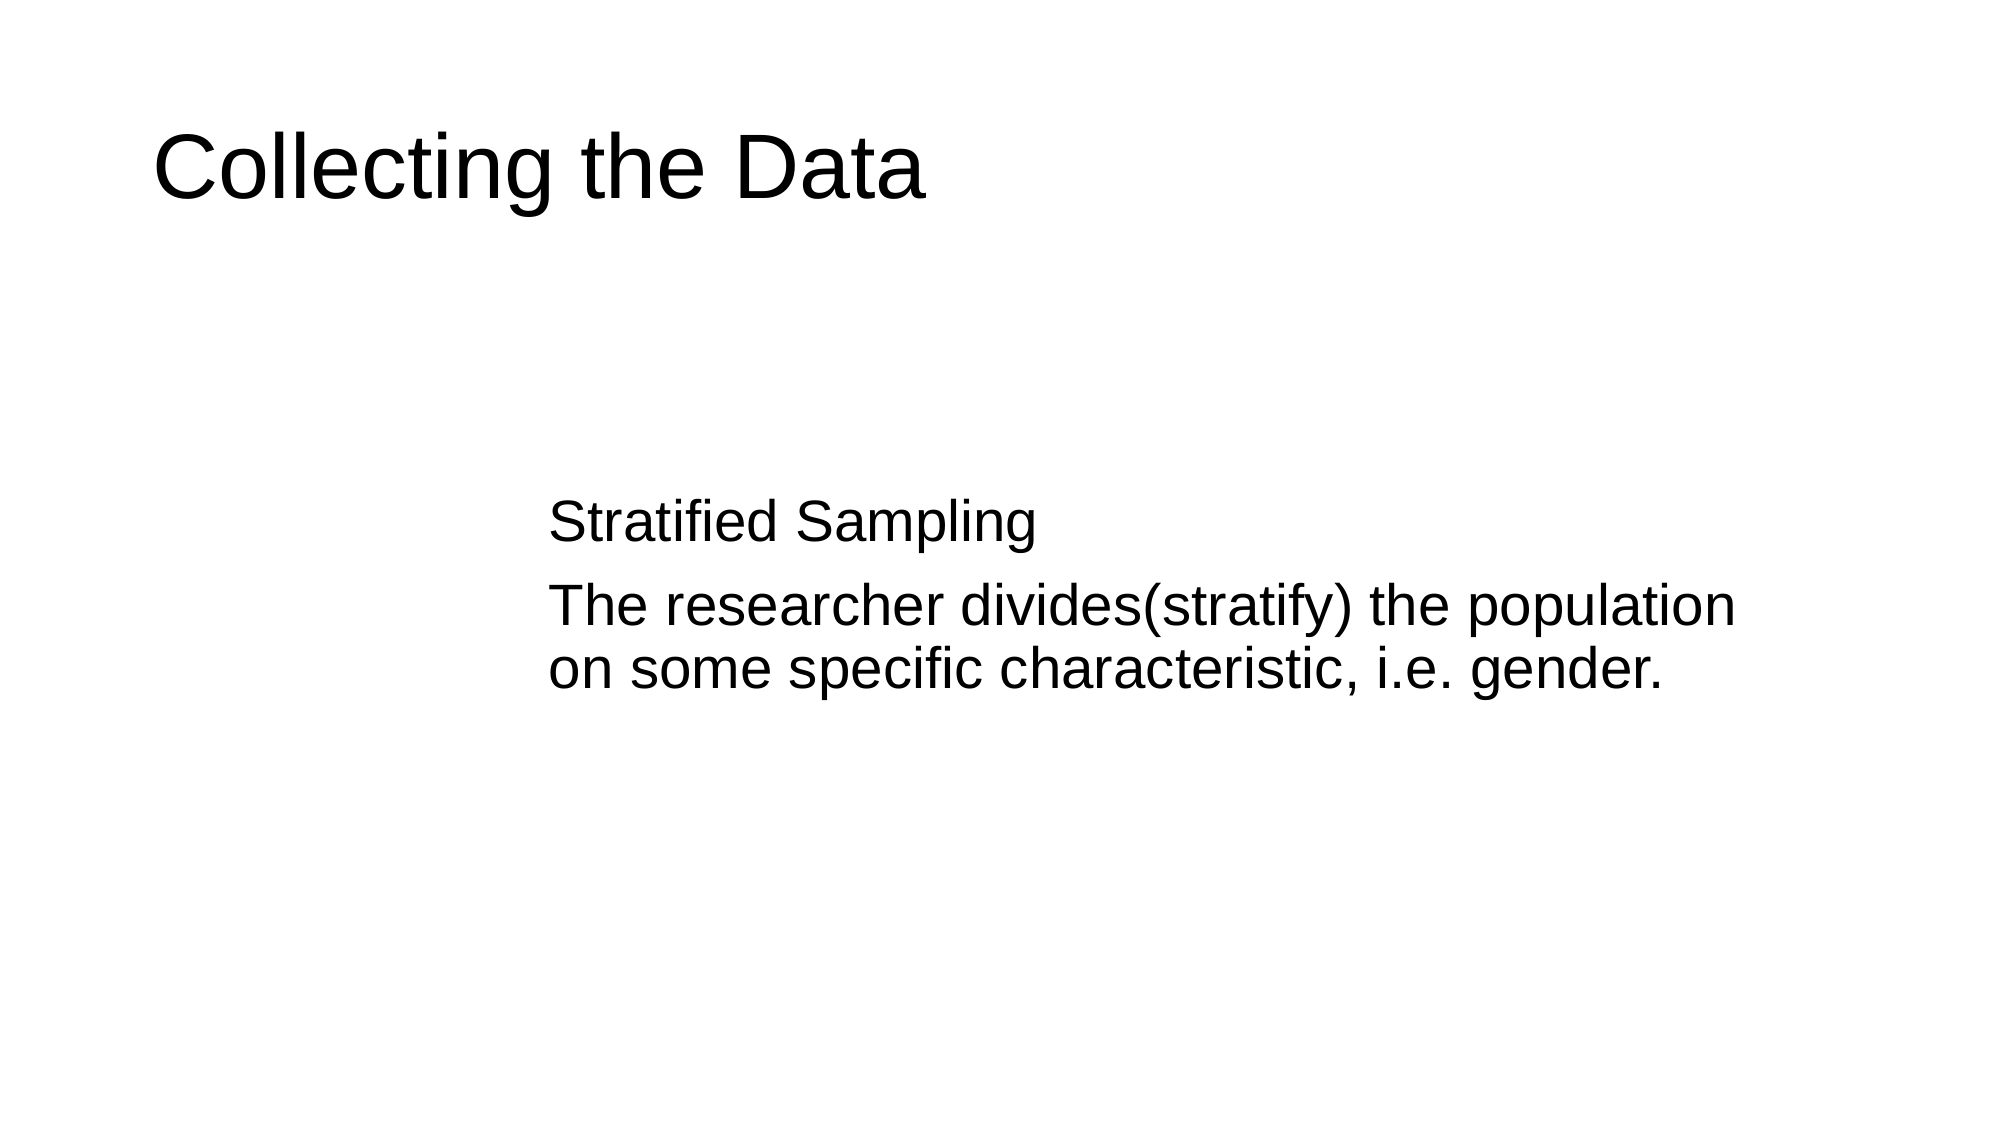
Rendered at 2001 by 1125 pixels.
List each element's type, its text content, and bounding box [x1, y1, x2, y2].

title Collecting the Data [137, 59, 1863, 278]
list Stratified Sampling The researcher divides(stratify) the population on some specific characteristic, i.e. gender. [533, 483, 1805, 995]
